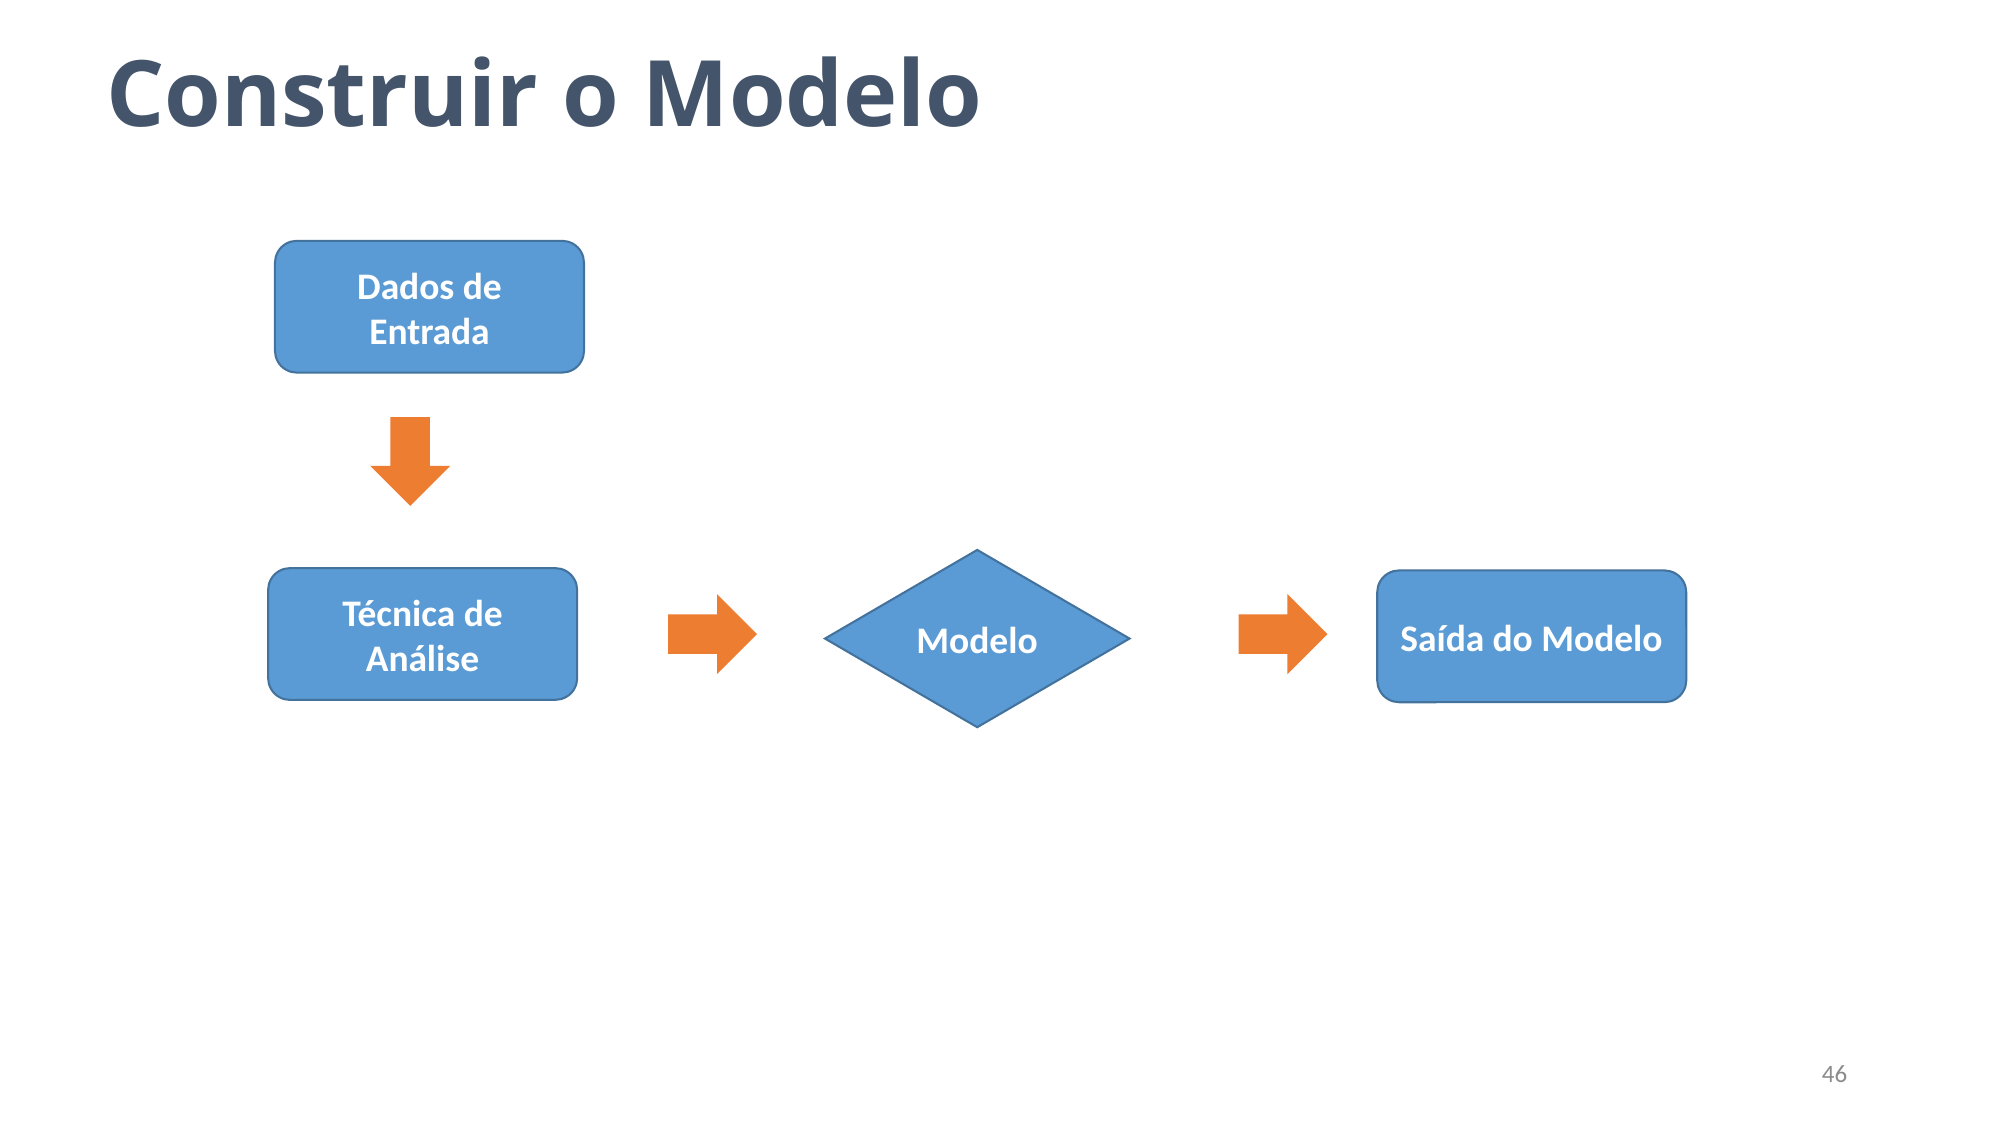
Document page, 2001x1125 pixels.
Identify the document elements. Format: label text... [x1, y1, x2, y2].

text_box Modelo [822, 548, 1132, 729]
text_box Dados de Entrada [273, 239, 586, 374]
text_box Técnica de Análise [267, 567, 579, 701]
text_box [370, 417, 451, 506]
text_box Saída do Modelo [1376, 569, 1688, 704]
text_box [1238, 594, 1328, 675]
text_box [668, 594, 758, 675]
title Construir o Modelo [91, 15, 1946, 178]
slide_number 46 [1412, 1042, 1863, 1103]
